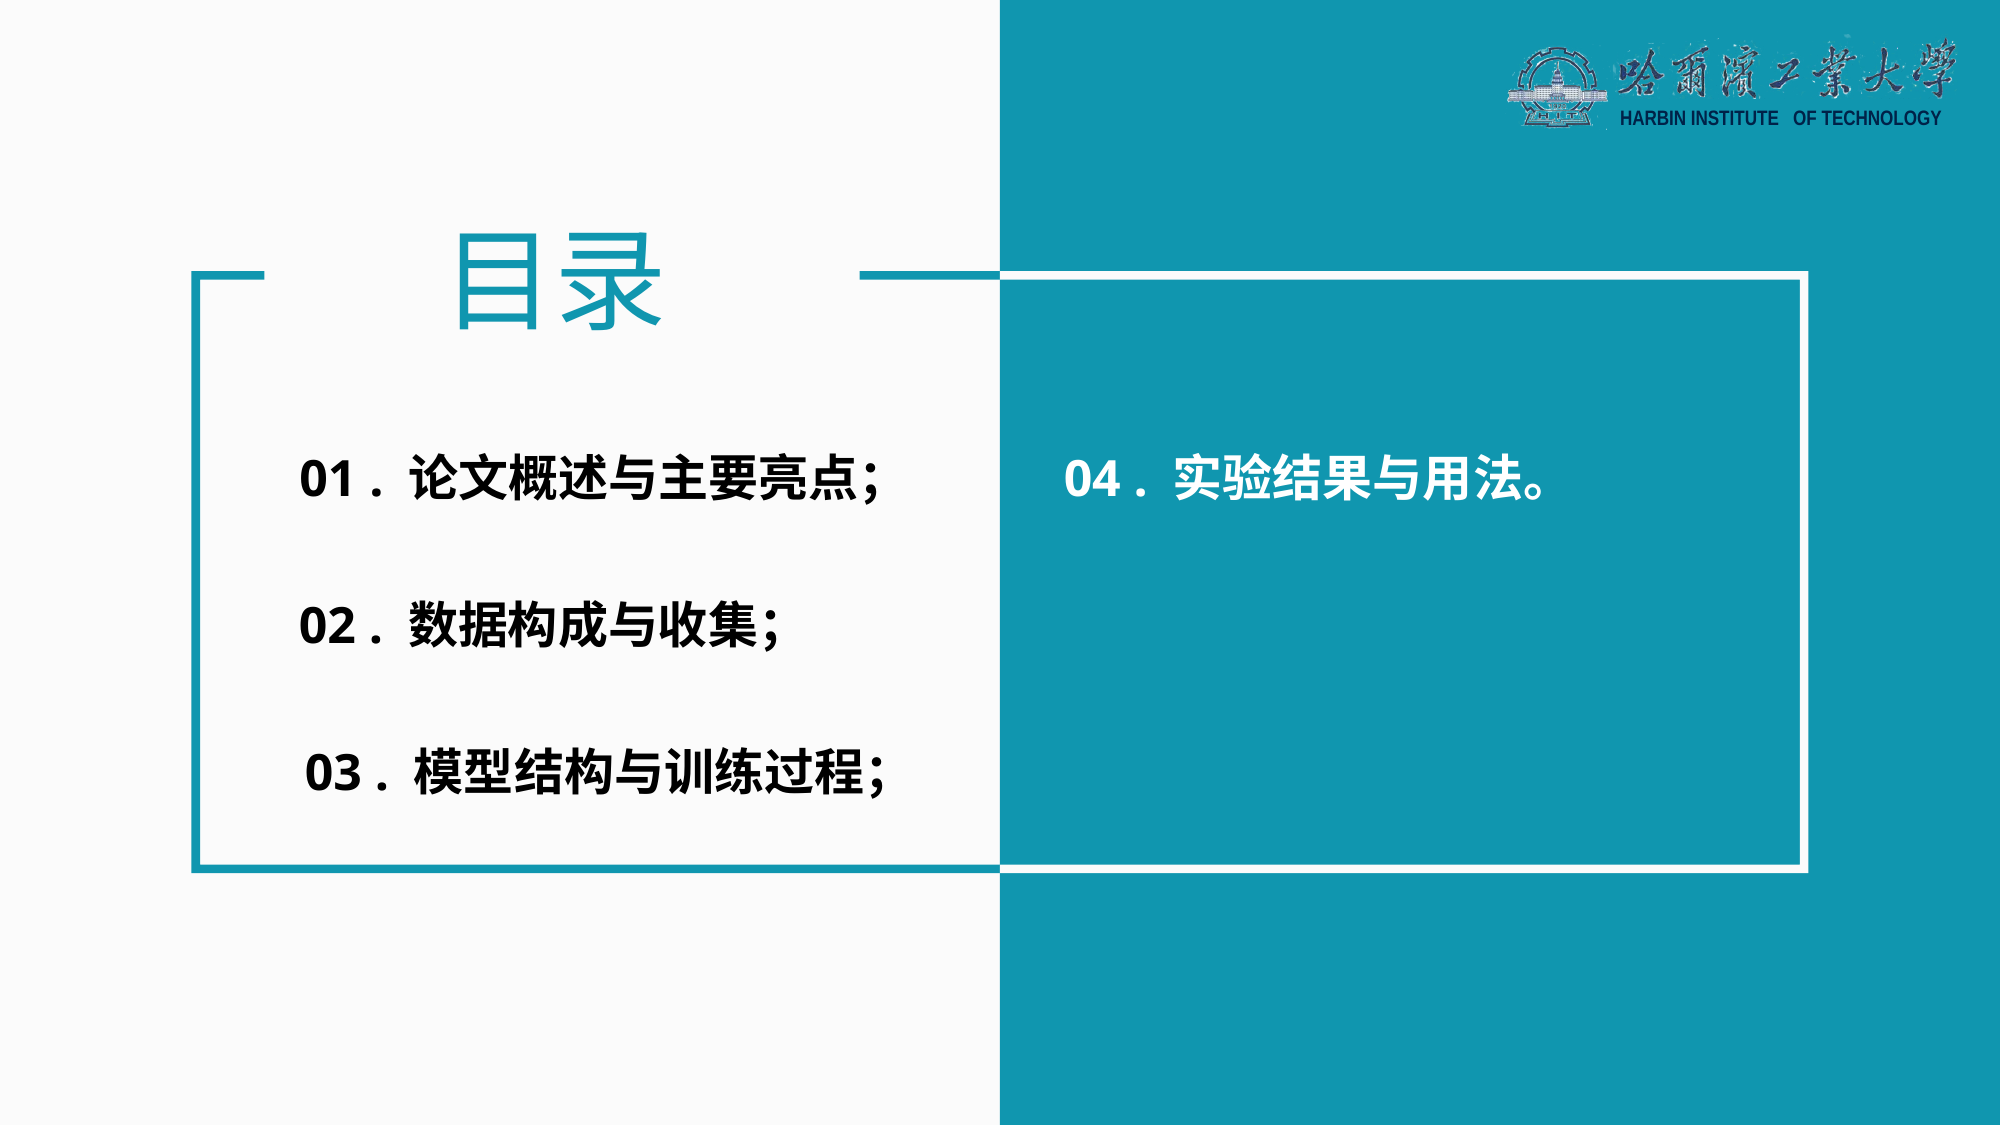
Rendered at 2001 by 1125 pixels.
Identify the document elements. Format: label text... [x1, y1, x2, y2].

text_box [1504, 34, 2000, 139]
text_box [191, 271, 1809, 874]
text_box 目录 [249, 201, 860, 271]
text_box [999, 0, 2000, 1125]
